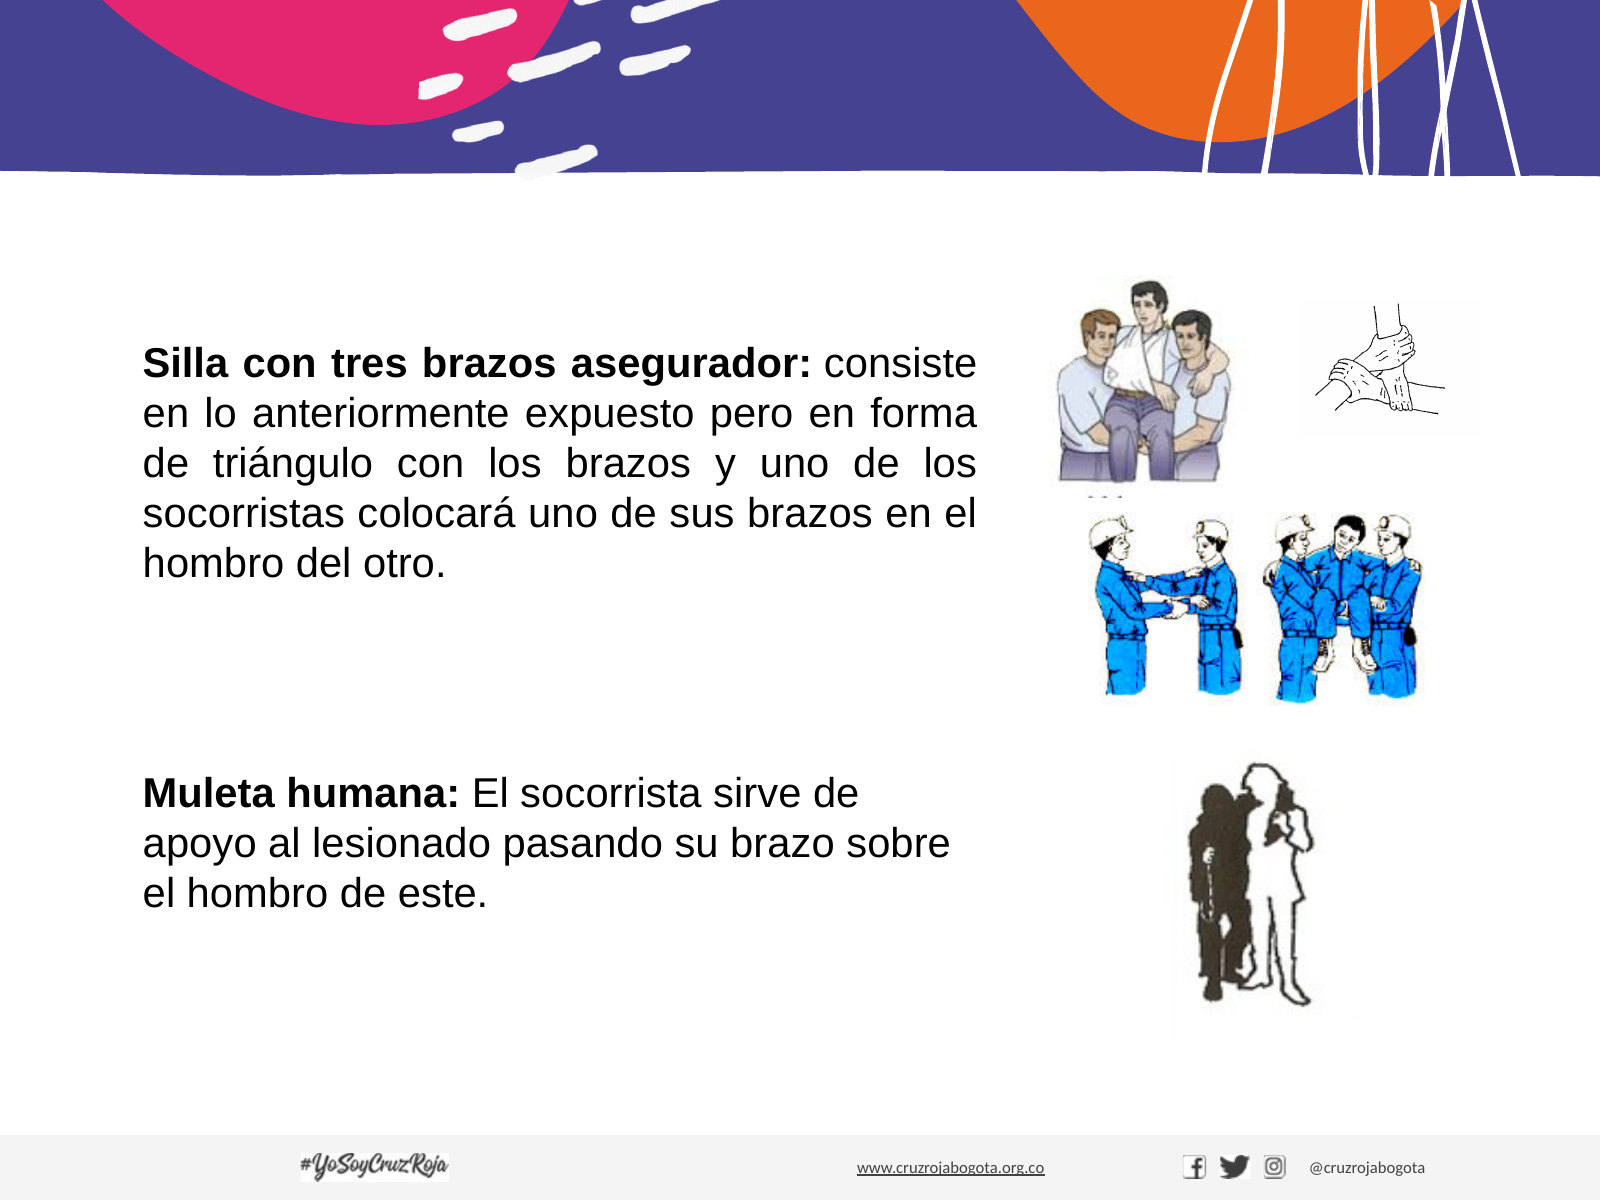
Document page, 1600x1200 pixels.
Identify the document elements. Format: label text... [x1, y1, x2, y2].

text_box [0, 1134, 1600, 1200]
picture [1023, 274, 1290, 498]
text_box Silla con tres brazos asegurador: consiste en lo anteriormente expuesto pero en forma de triángulo con los brazos y uno de los socorristas colocará uno de sus brazos en el hombro del otro. Muleta humana: El socorrista sirve de apoyo al lesionado pasando su brazo sobre el hombro de este. [127, 328, 993, 942]
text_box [0, 0, 1600, 201]
picture [1298, 300, 1481, 434]
picture [1088, 512, 1426, 706]
picture [1095, 743, 1370, 1040]
